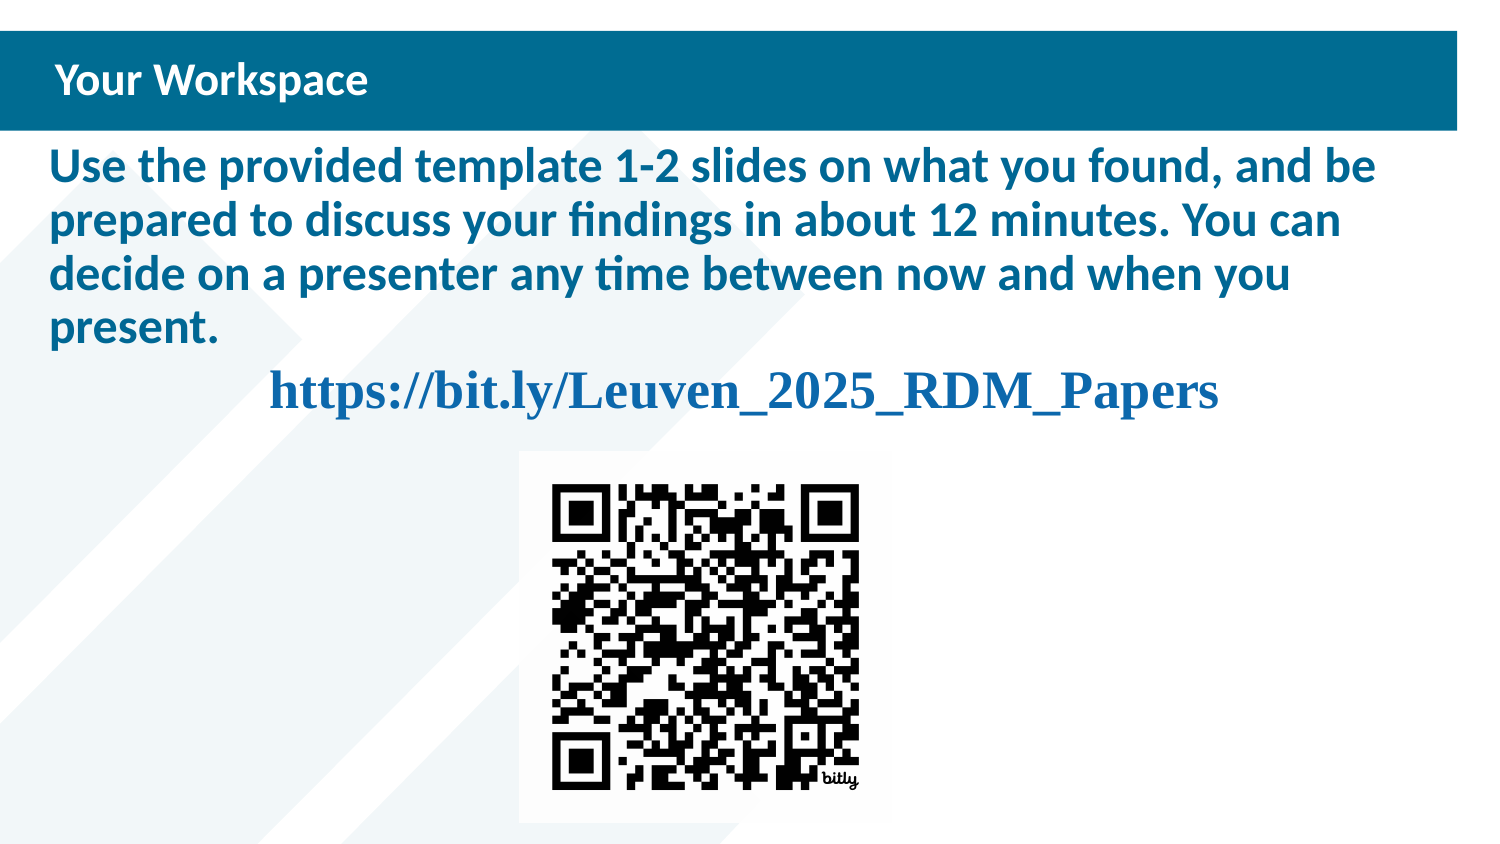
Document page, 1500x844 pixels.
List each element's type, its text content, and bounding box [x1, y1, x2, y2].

list Use the provided template 1-2 slides on what you found, and be prepared to discuss your findings in about 12 minutes. You can decide on a presenter any time between now and when you present. https://bit.ly/Leuven_2025_RDM_Papers [33, 131, 1458, 844]
picture [519, 450, 892, 824]
title Your Workspace [0, 30, 1458, 131]
